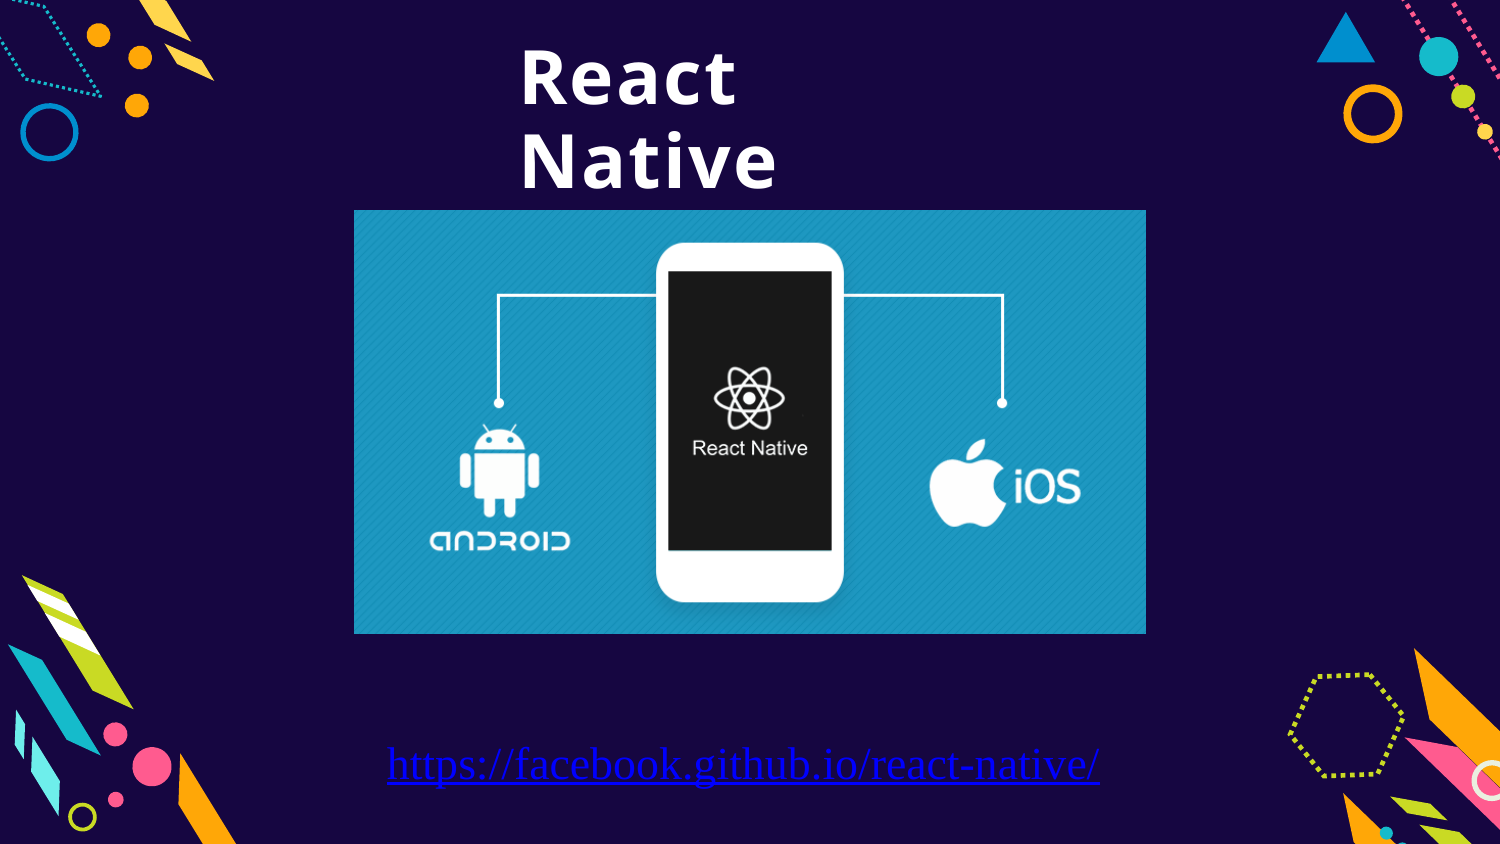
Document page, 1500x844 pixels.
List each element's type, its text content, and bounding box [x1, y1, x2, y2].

text_box React Native [510, 28, 987, 209]
text_box https://facebook.github.io/react-native/ [379, 697, 1108, 796]
picture [353, 209, 1147, 634]
